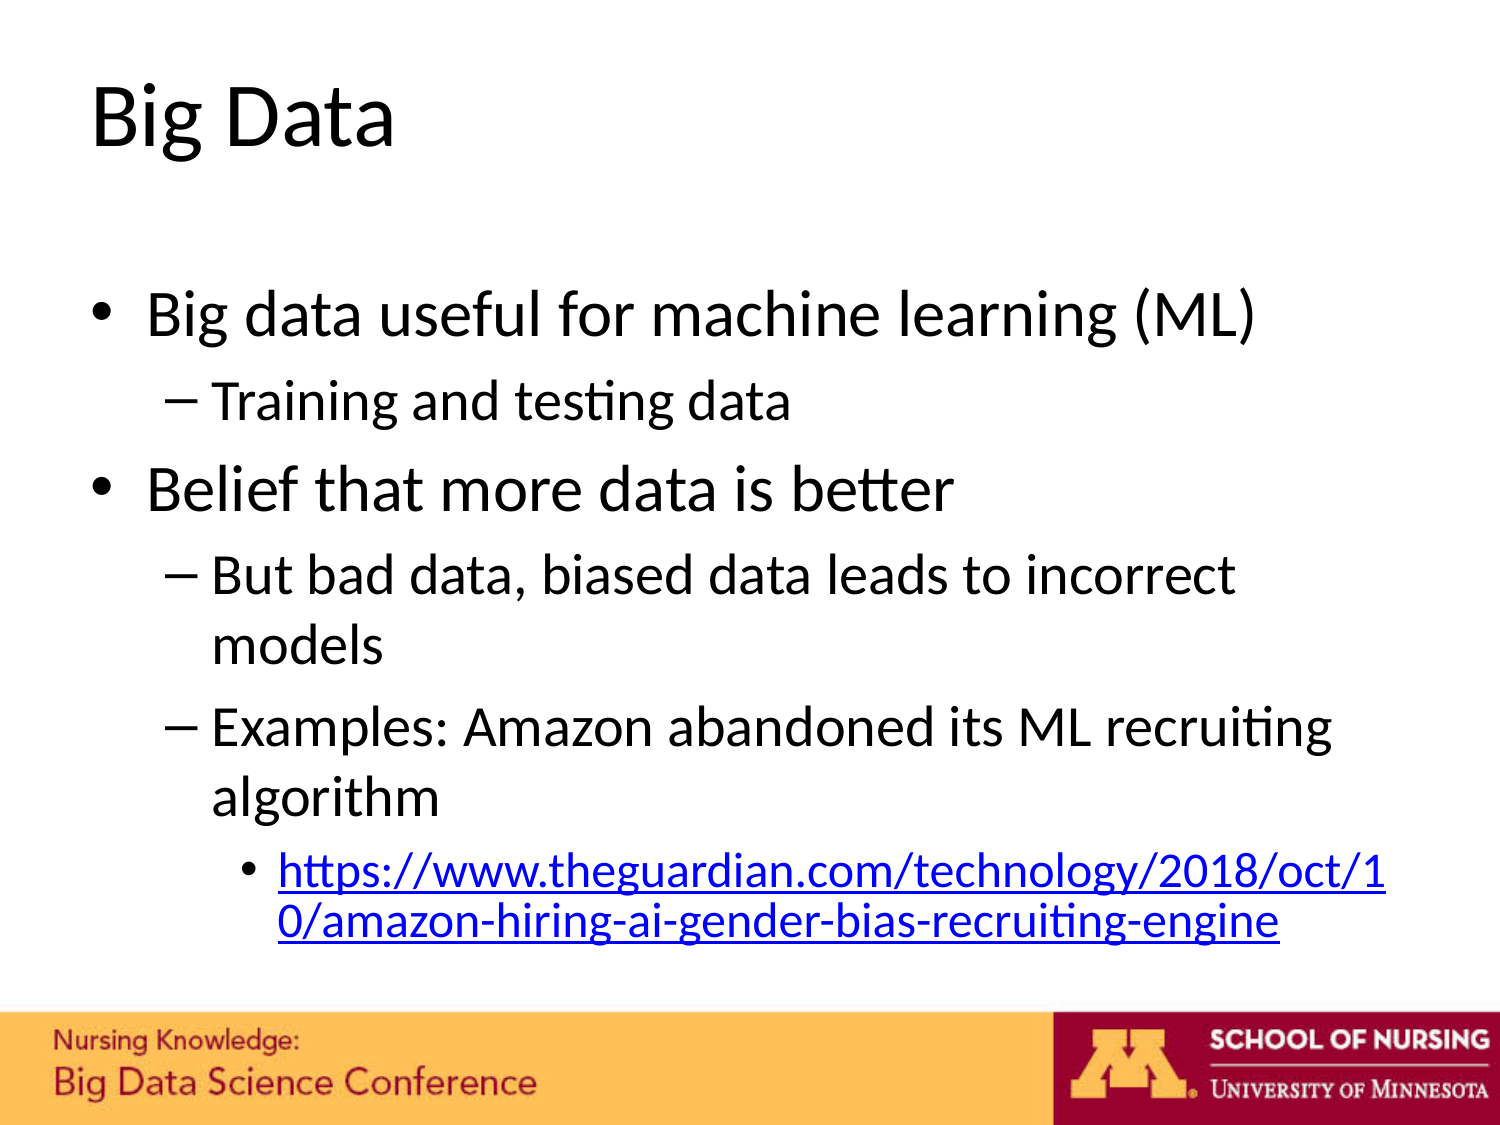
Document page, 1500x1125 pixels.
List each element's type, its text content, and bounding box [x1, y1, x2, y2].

title Big Data [75, 45, 1425, 175]
picture [0, 0, 1500, 1125]
list Big data useful for machine learning (ML) Training and testing data Belief that more data is better But bad data, biased data leads to incorrect models Examples: Amazon abandoned its ML recruiting algorithm https://www.theguardian.com/technology/2018/oct/10/amazon-hiring-ai-gender-bias-recruiting-engine [75, 262, 1425, 1005]
